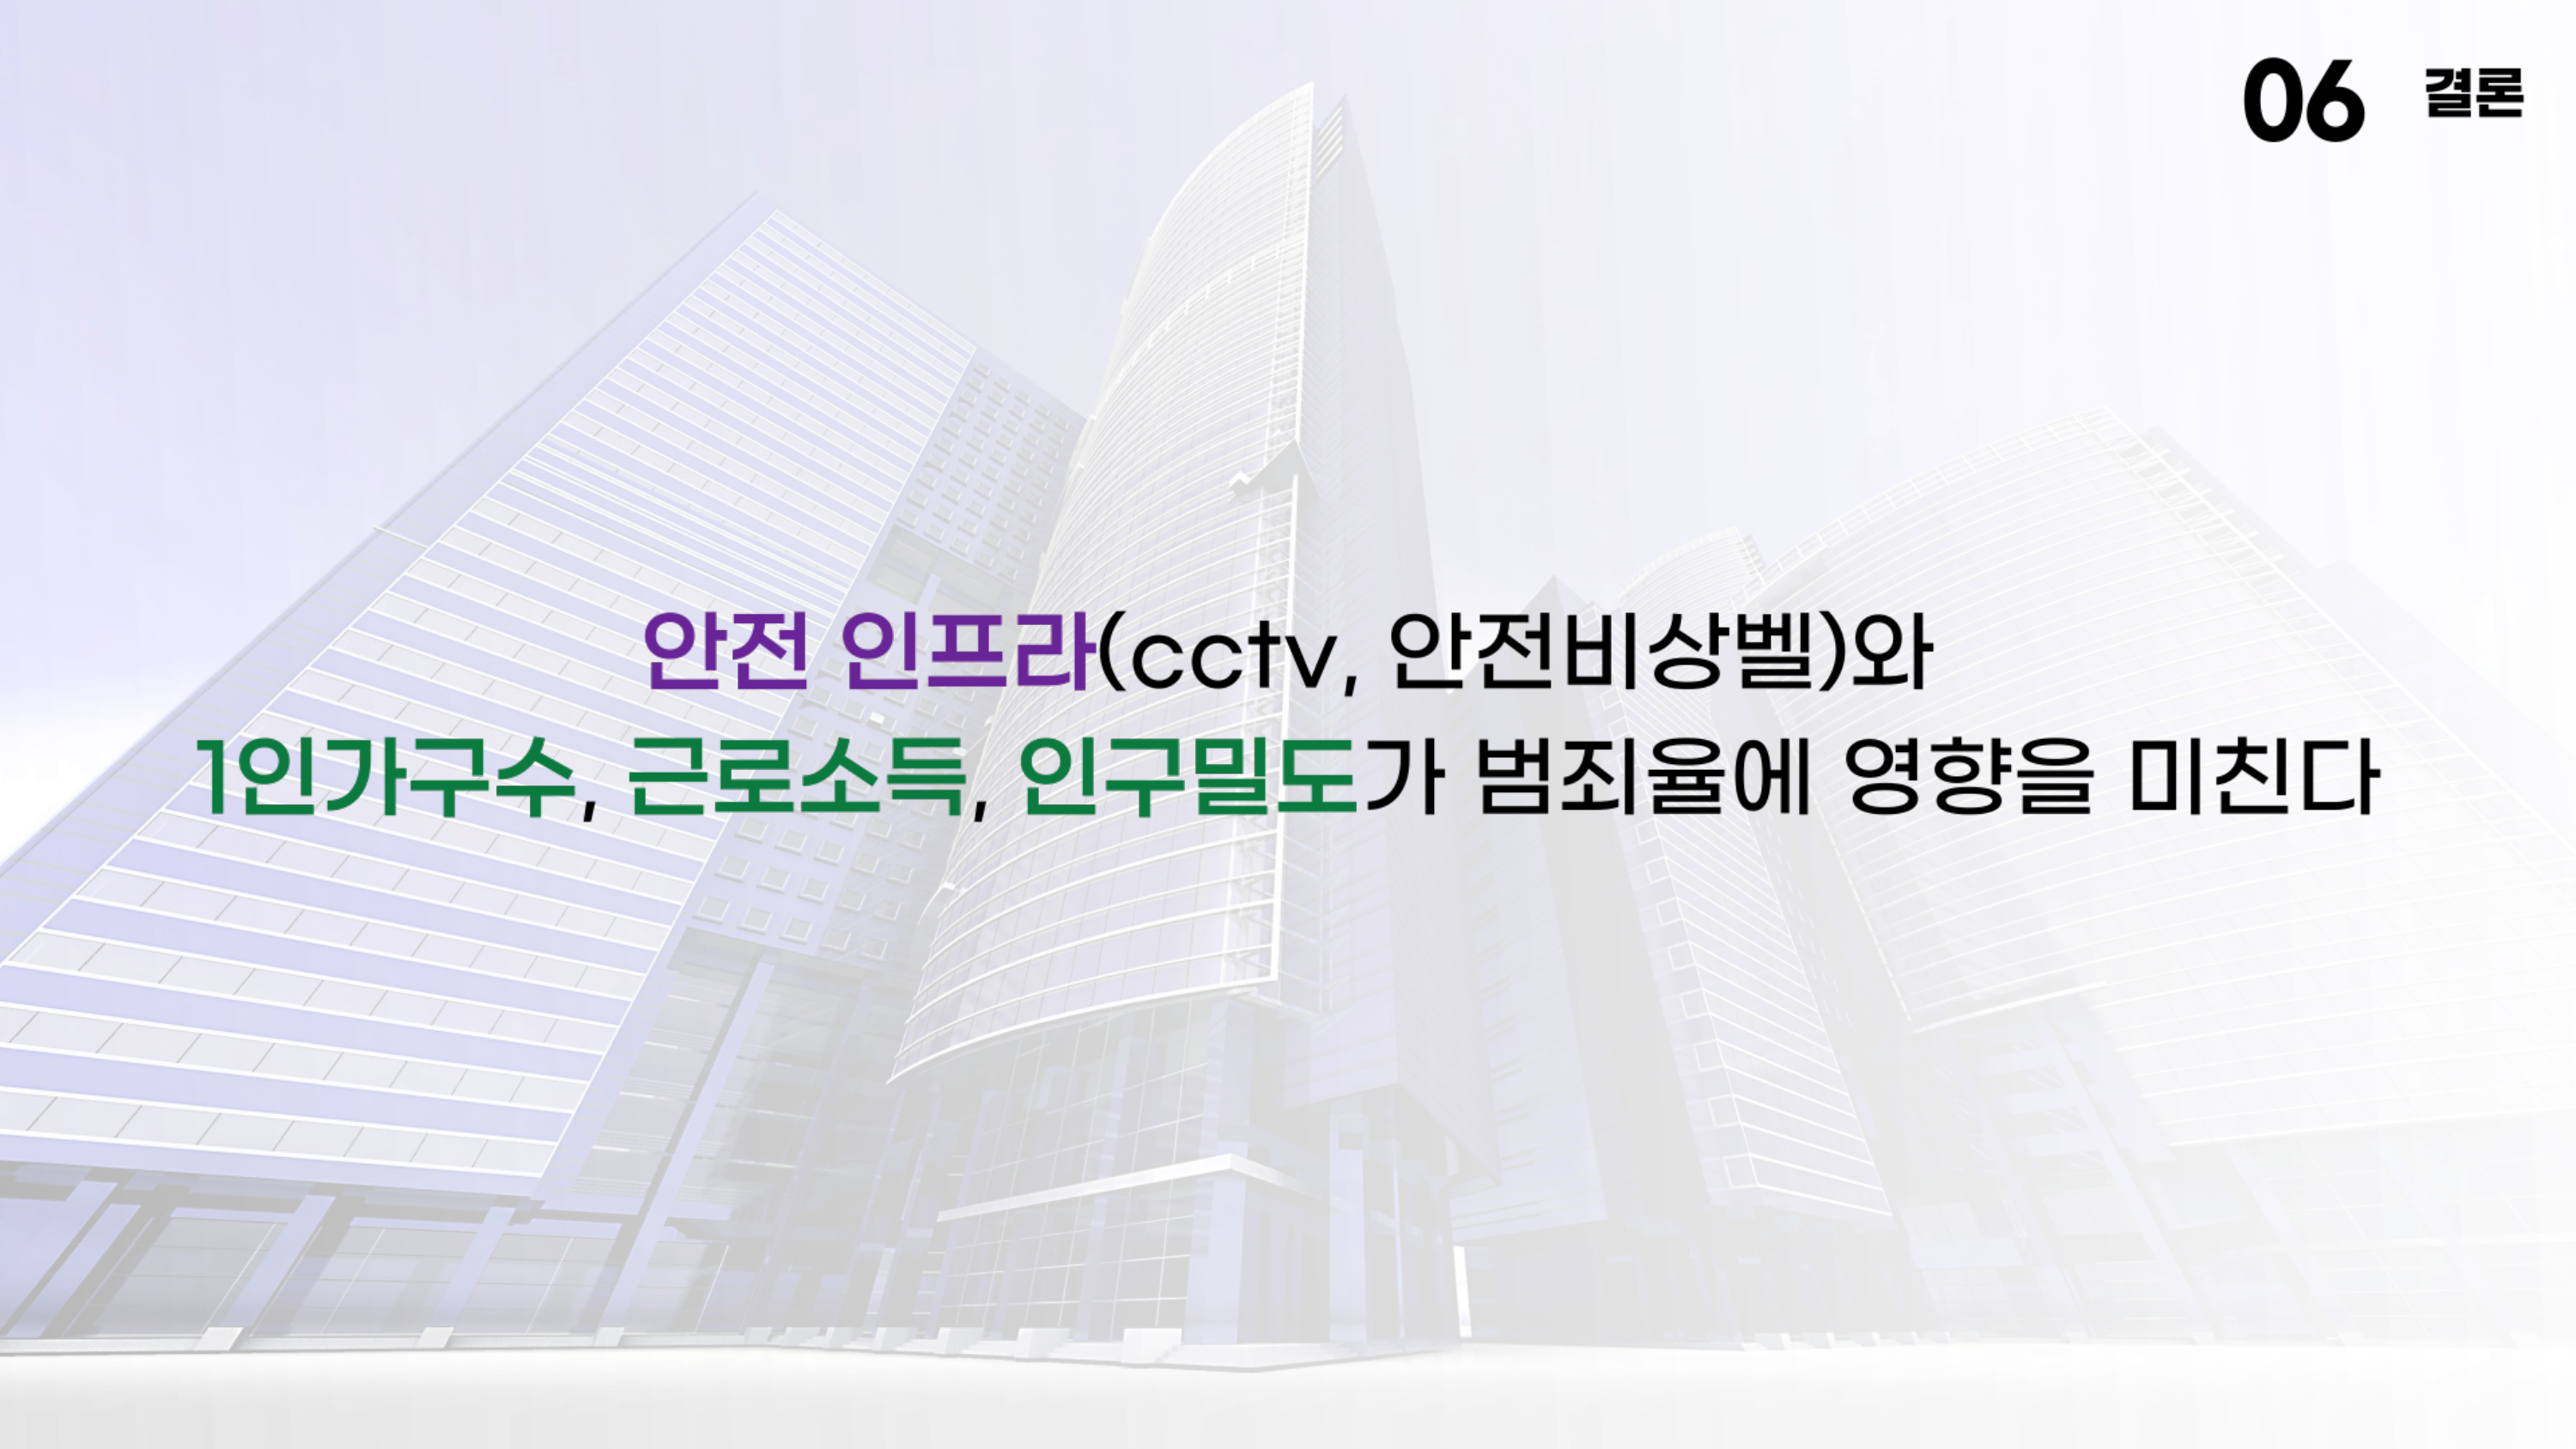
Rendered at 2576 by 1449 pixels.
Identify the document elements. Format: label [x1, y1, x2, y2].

picture [41, 561, 2543, 930]
text_box [0, 0, 2576, 1449]
text_box [2240, 39, 2576, 179]
